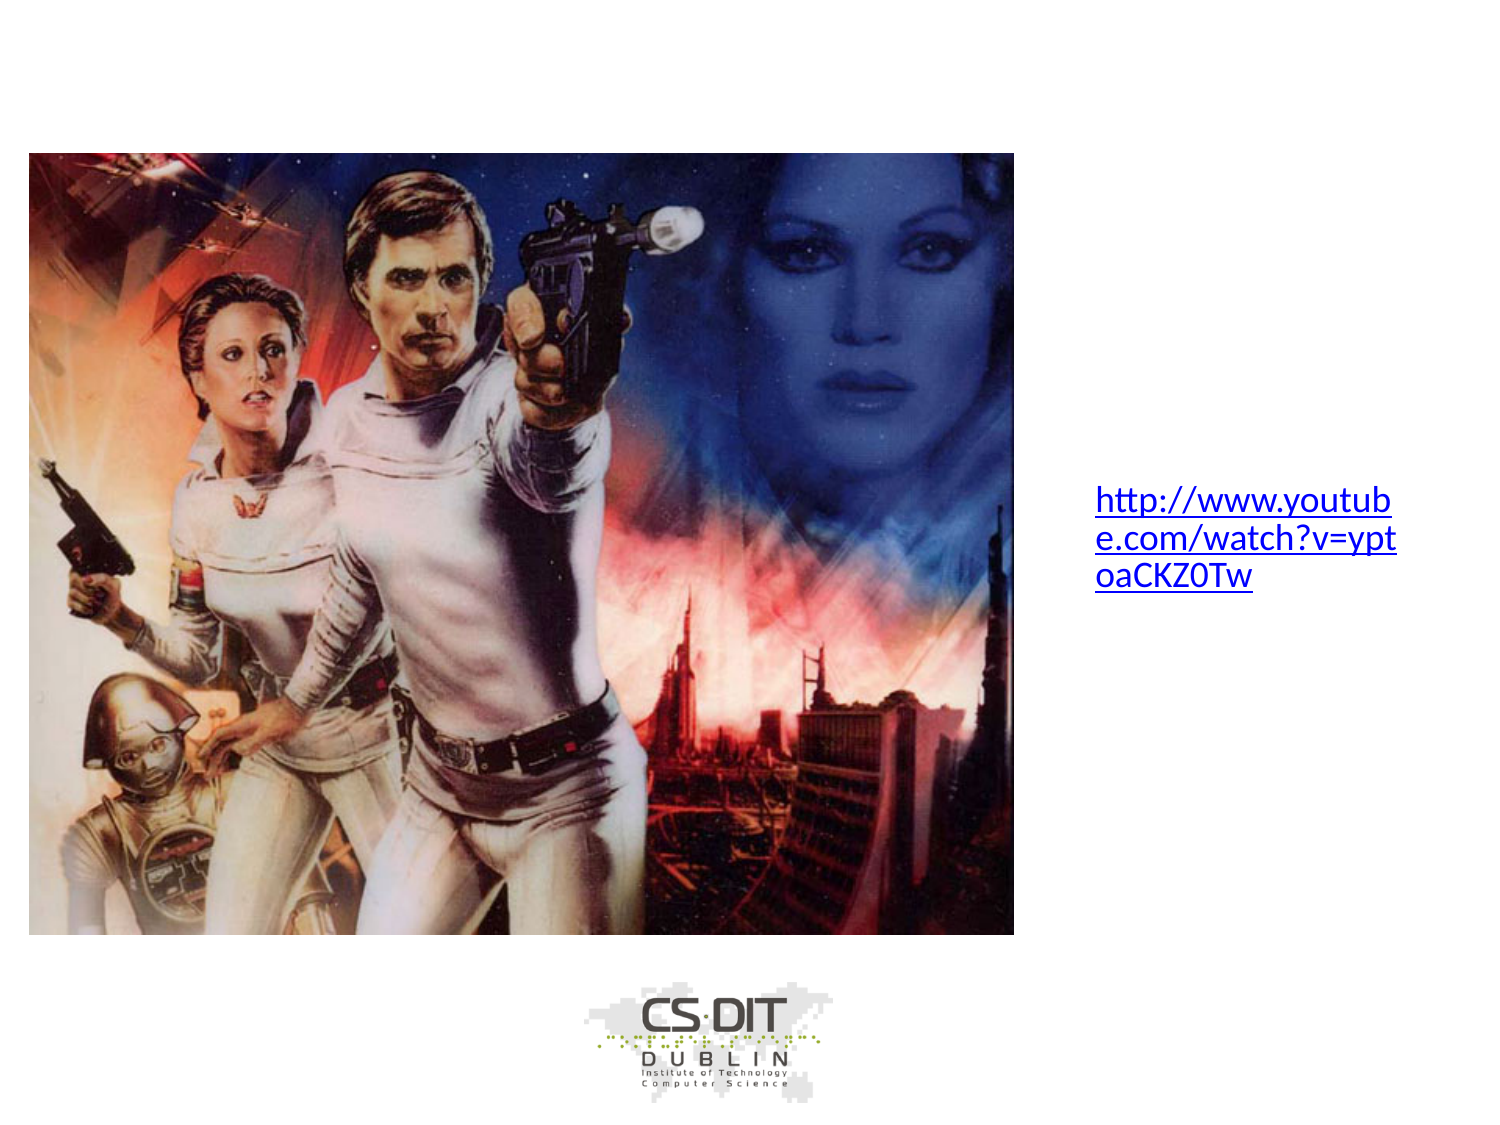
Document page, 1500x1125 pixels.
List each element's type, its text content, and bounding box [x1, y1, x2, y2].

picture [28, 152, 1015, 936]
picture [584, 982, 833, 1103]
text_box http://www.youtube.com/watch?v=yptoaCKZ0Tw [1080, 468, 1421, 528]
